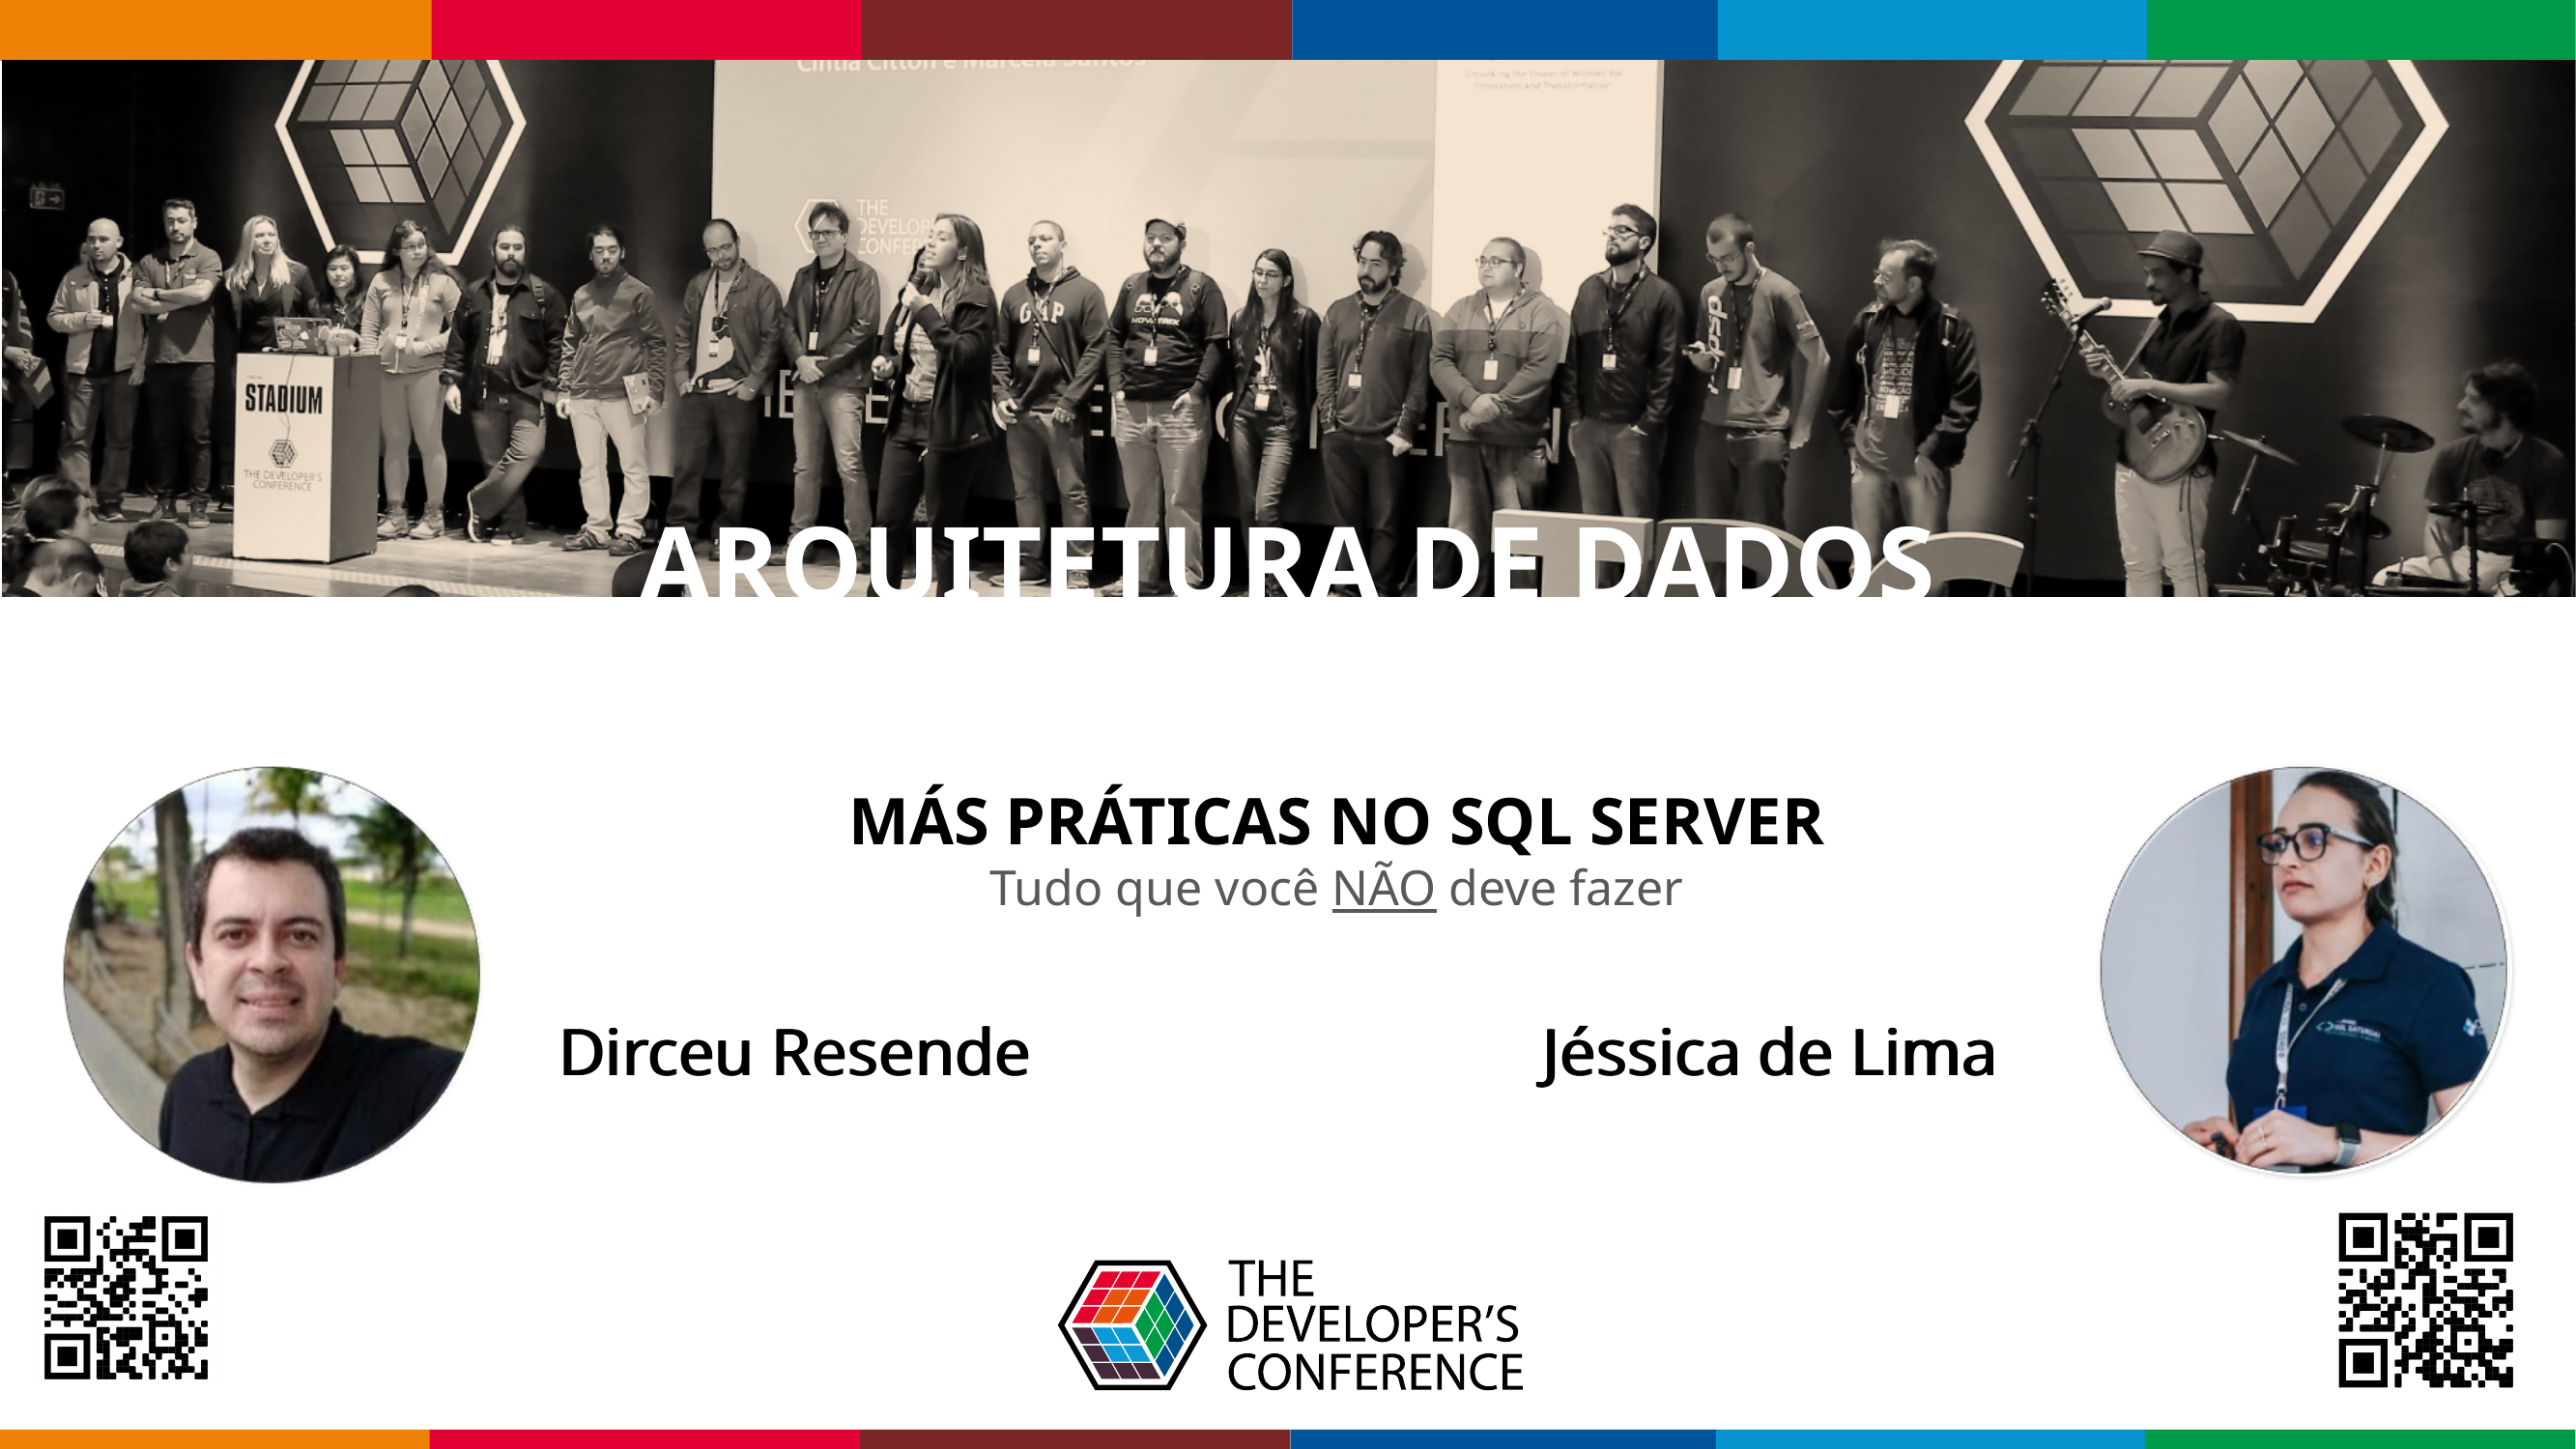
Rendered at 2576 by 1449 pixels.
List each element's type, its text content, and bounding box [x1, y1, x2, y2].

picture [2329, 1208, 2521, 1395]
picture [2098, 764, 2512, 1177]
picture [37, 1208, 219, 1386]
title ARQUITETURA DE DADOS [113, 504, 2463, 633]
list Jéssica de Lima [1527, 1004, 2048, 1101]
picture [61, 764, 485, 1186]
text_box Dirceu Resende [543, 1004, 1065, 1101]
list MÁS PRÁTICAS NO SQL SERVER Tudo que você NÃO deve fazer [623, 773, 2050, 947]
